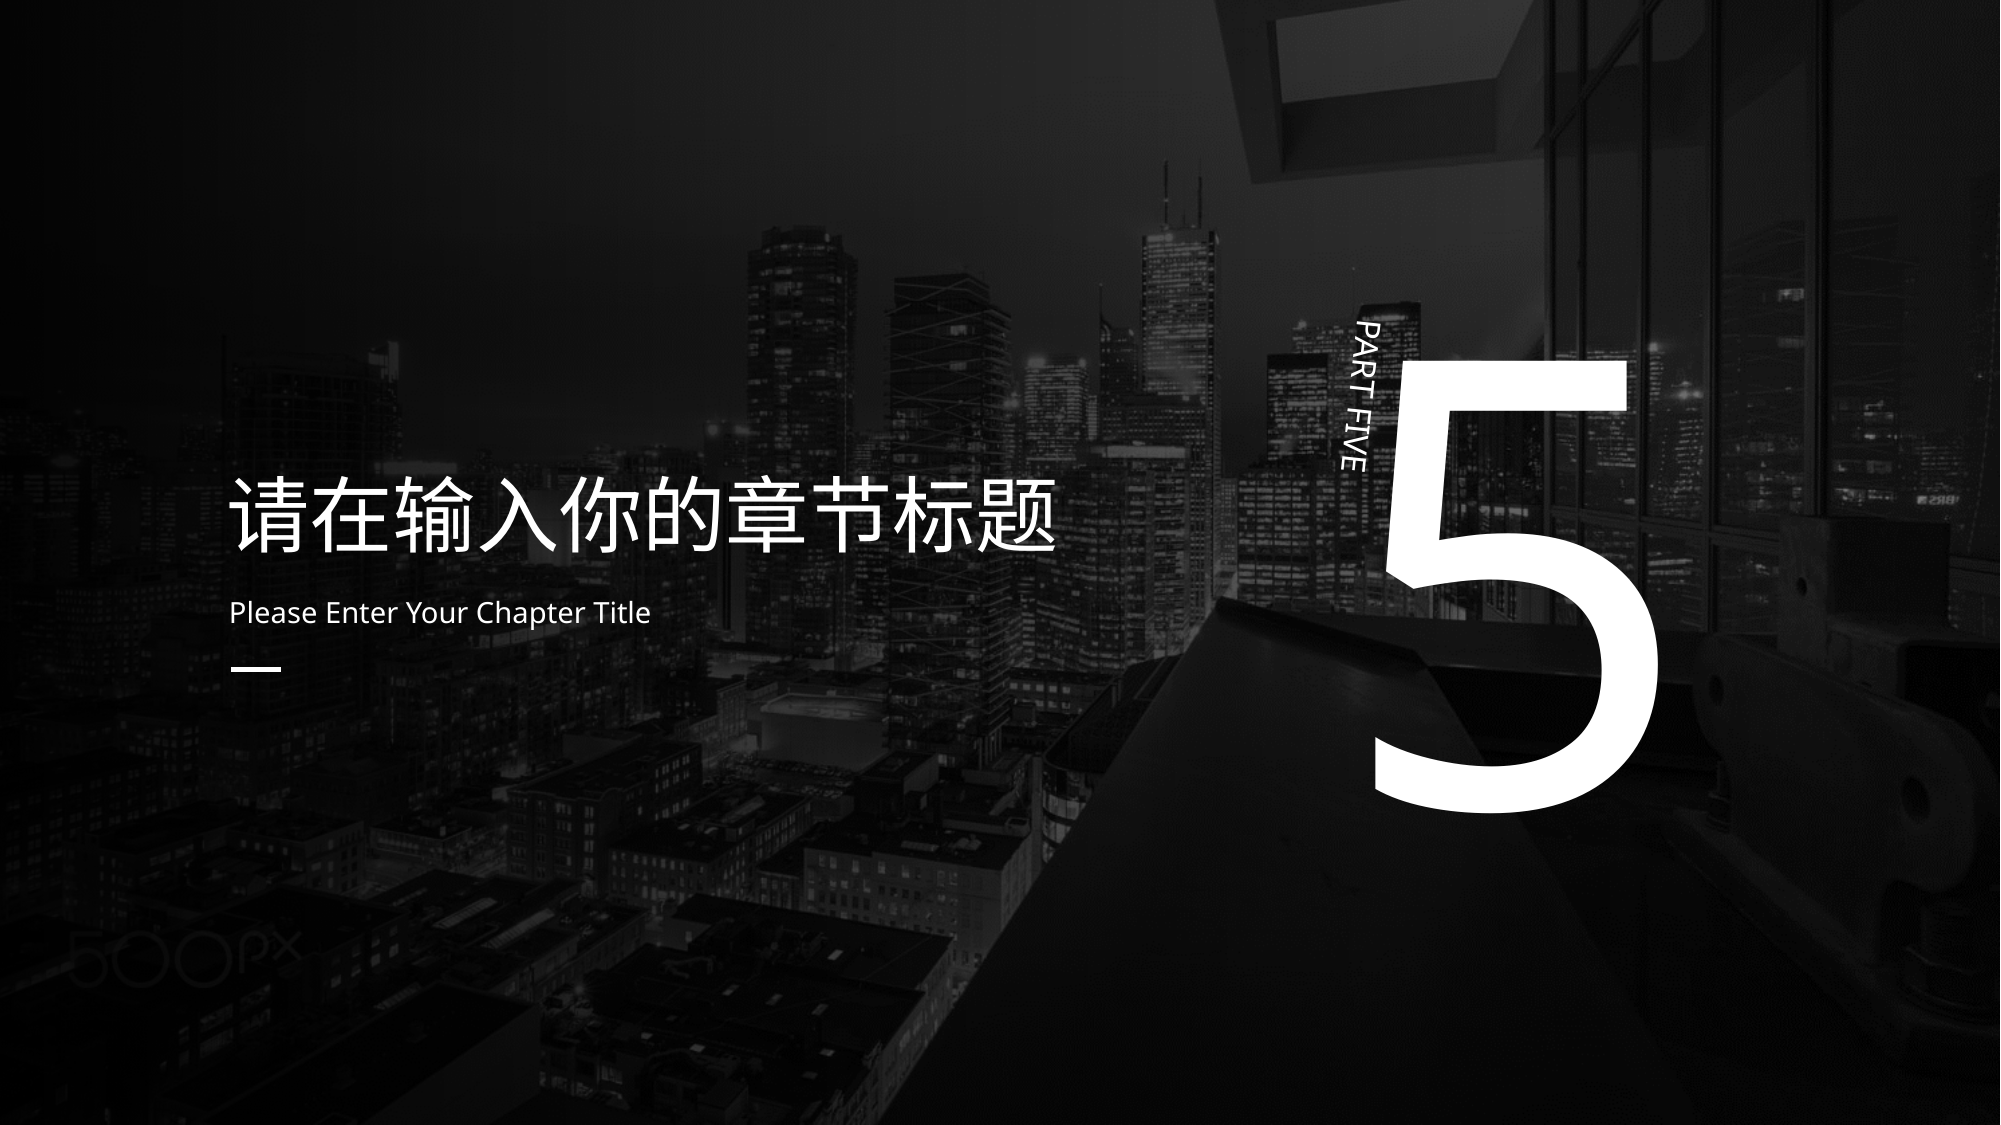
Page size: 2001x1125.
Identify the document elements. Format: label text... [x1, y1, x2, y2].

picture [653, 0, 2000, 1125]
text_box PART FIVE [1315, 302, 1400, 581]
text_box 5 [1321, 174, 1710, 940]
text_box 请在输入你的章节标题 [211, 455, 1296, 571]
text_box Please Enter Your Chapter Title [214, 576, 912, 638]
